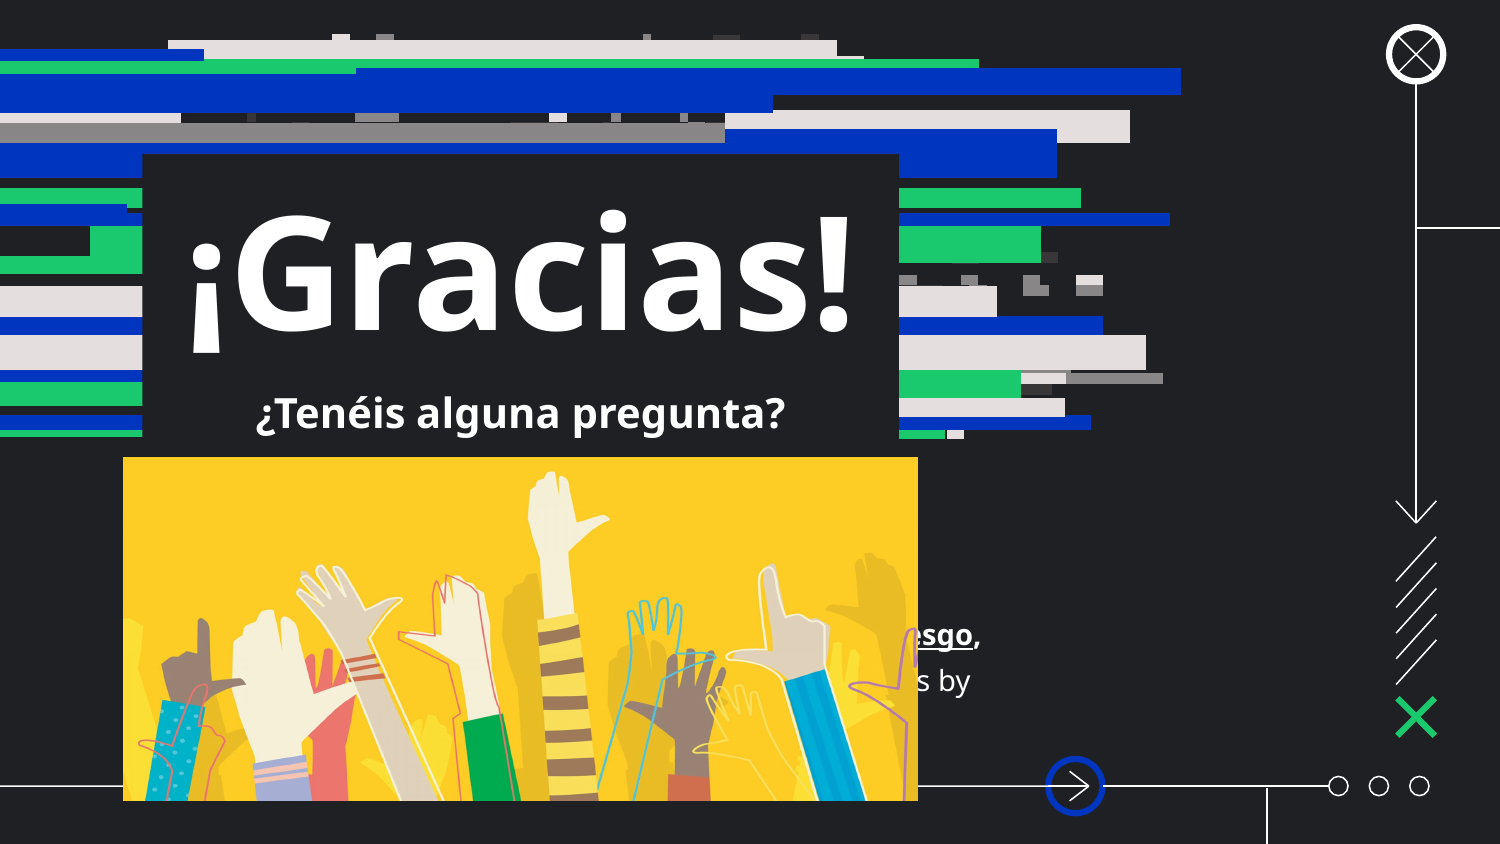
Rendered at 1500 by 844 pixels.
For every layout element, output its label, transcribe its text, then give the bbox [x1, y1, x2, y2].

subtitle ¿Tenéis alguna pregunta? [142, 352, 899, 452]
picture [123, 457, 918, 801]
title ¡Gracias! [142, 153, 899, 352]
